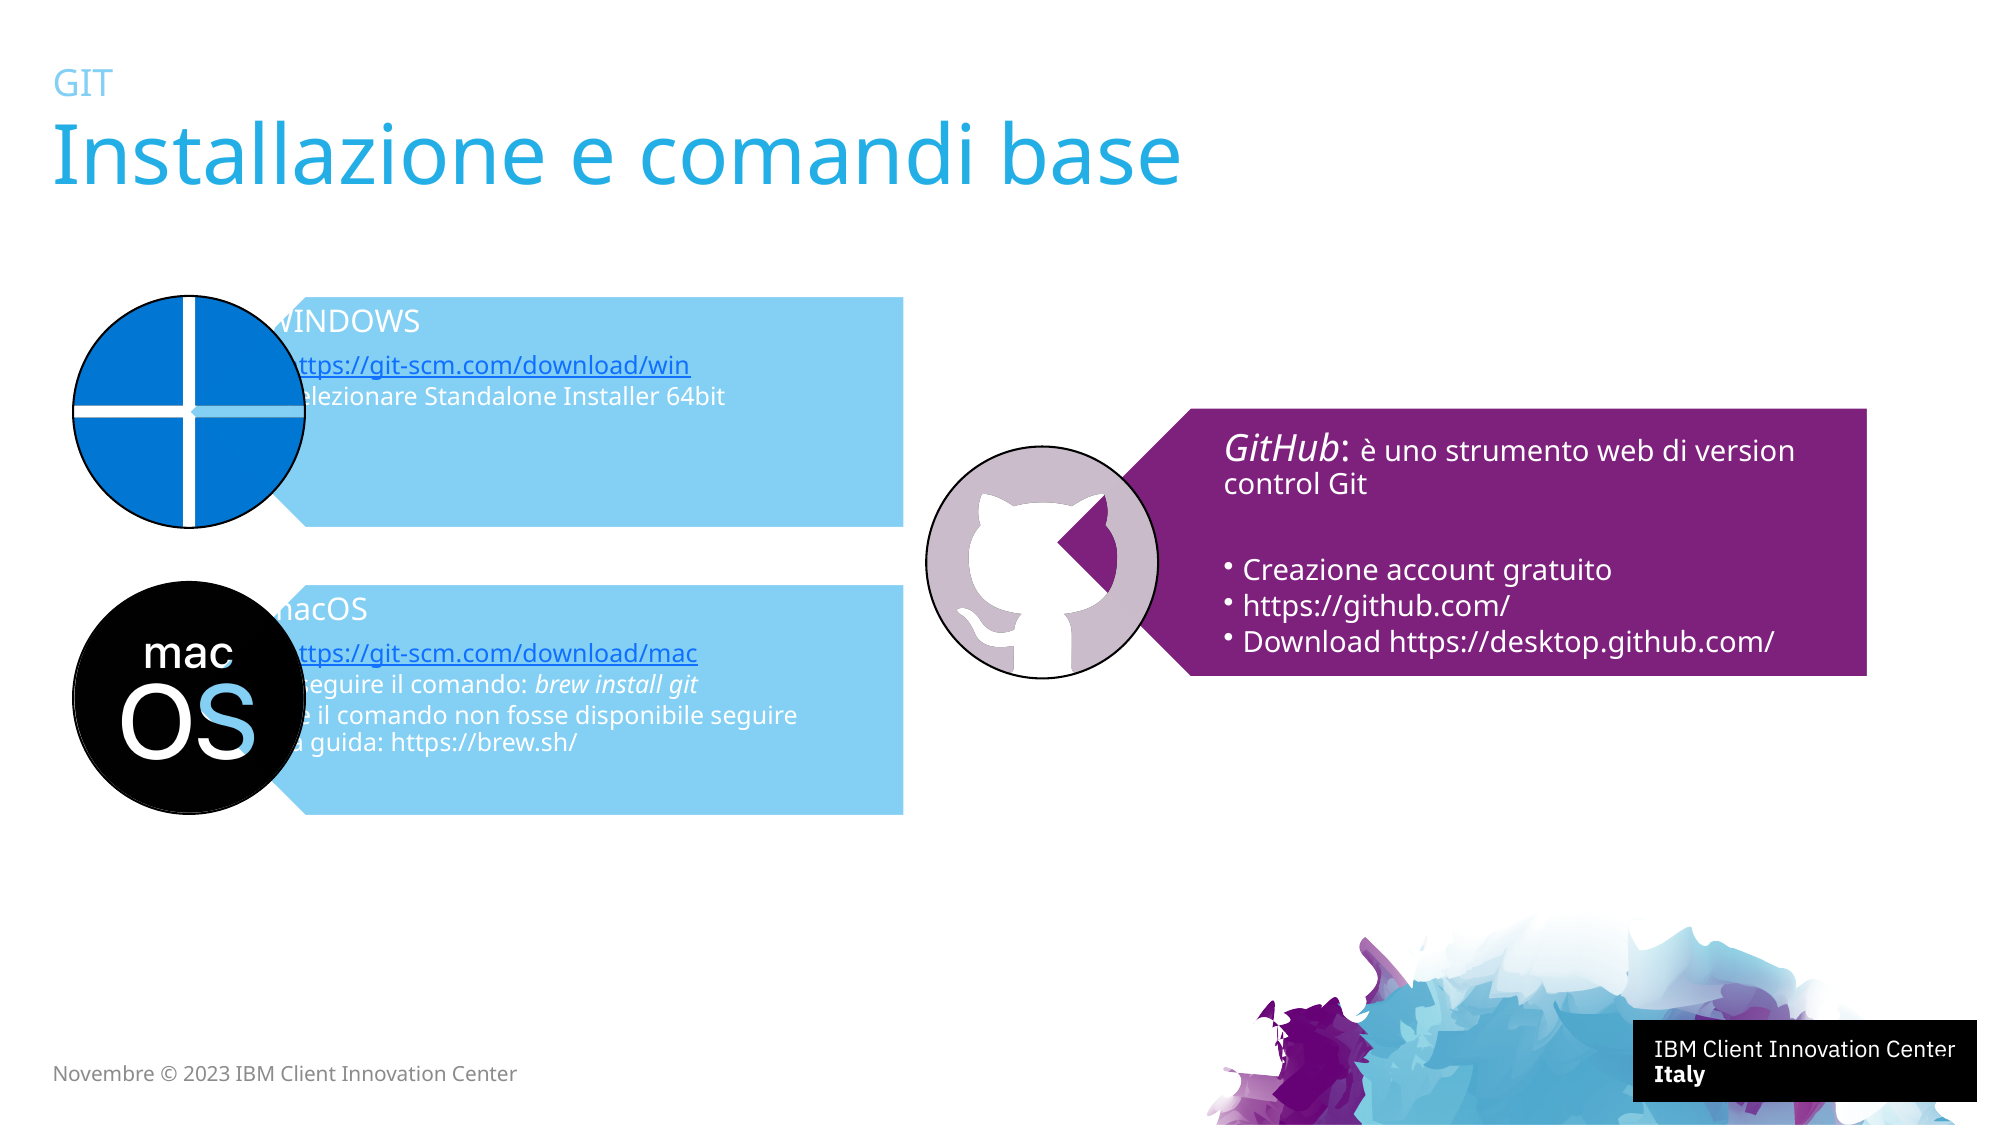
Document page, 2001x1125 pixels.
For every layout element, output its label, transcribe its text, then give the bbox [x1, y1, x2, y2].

title Installazione e comandi base [37, 105, 1317, 211]
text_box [0, 295, 1027, 830]
text_box [1027, 445, 1055, 680]
text_box 7 [1881, 1039, 1961, 1085]
footer Novembre © 2023 IBM Client Innovation Center [37, 1042, 1000, 1103]
list GIT [37, 56, 713, 106]
picture [1166, 850, 1977, 1125]
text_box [1055, 407, 1868, 688]
